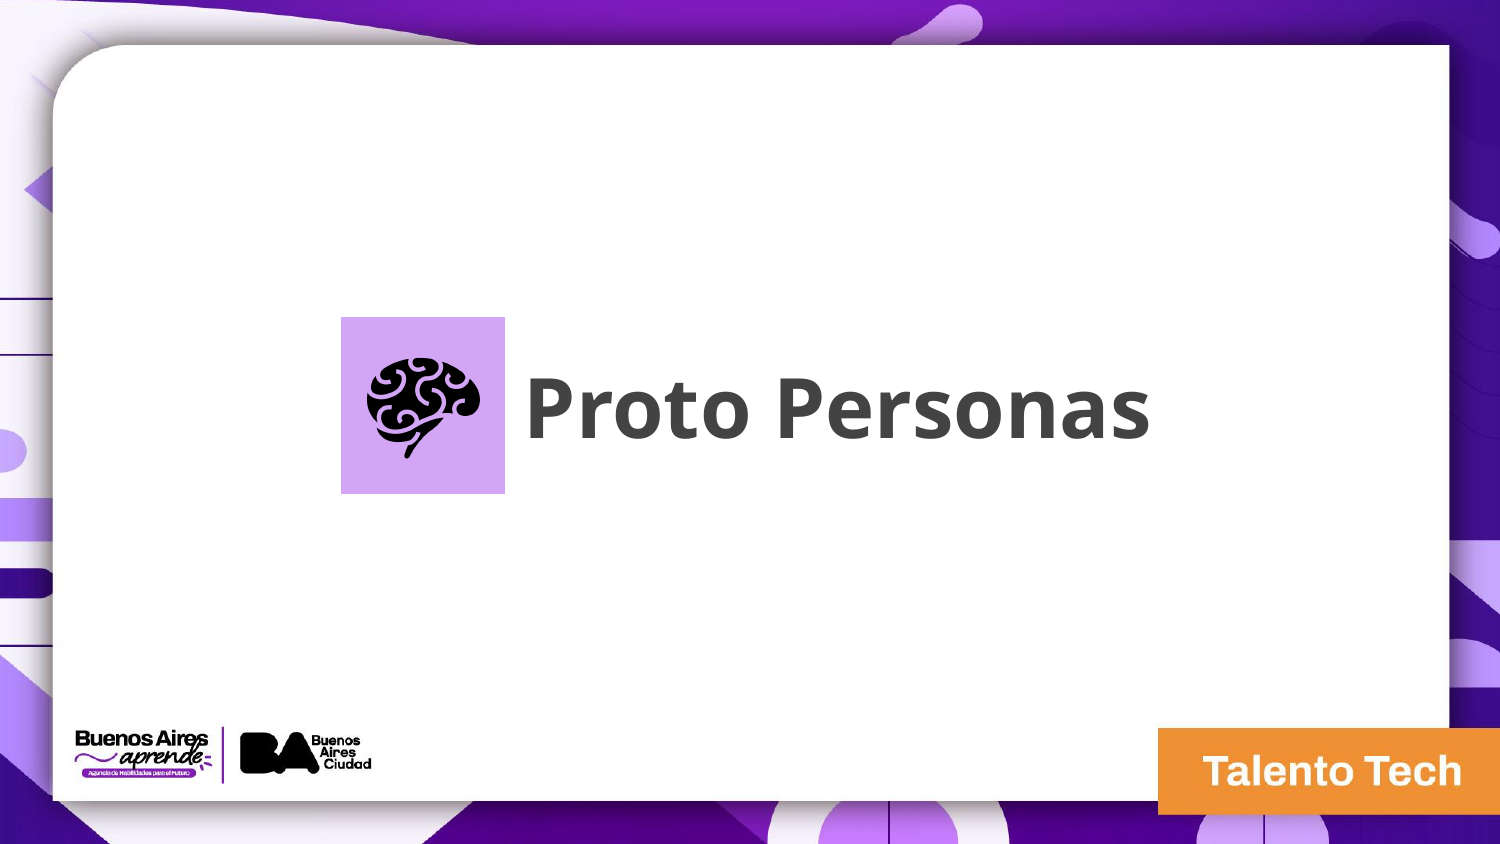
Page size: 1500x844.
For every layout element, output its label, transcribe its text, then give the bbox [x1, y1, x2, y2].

text_box Proto Personas [523, 355, 1366, 456]
text_box [0, 0, 1500, 844]
picture [362, 345, 484, 467]
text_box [341, 312, 505, 495]
